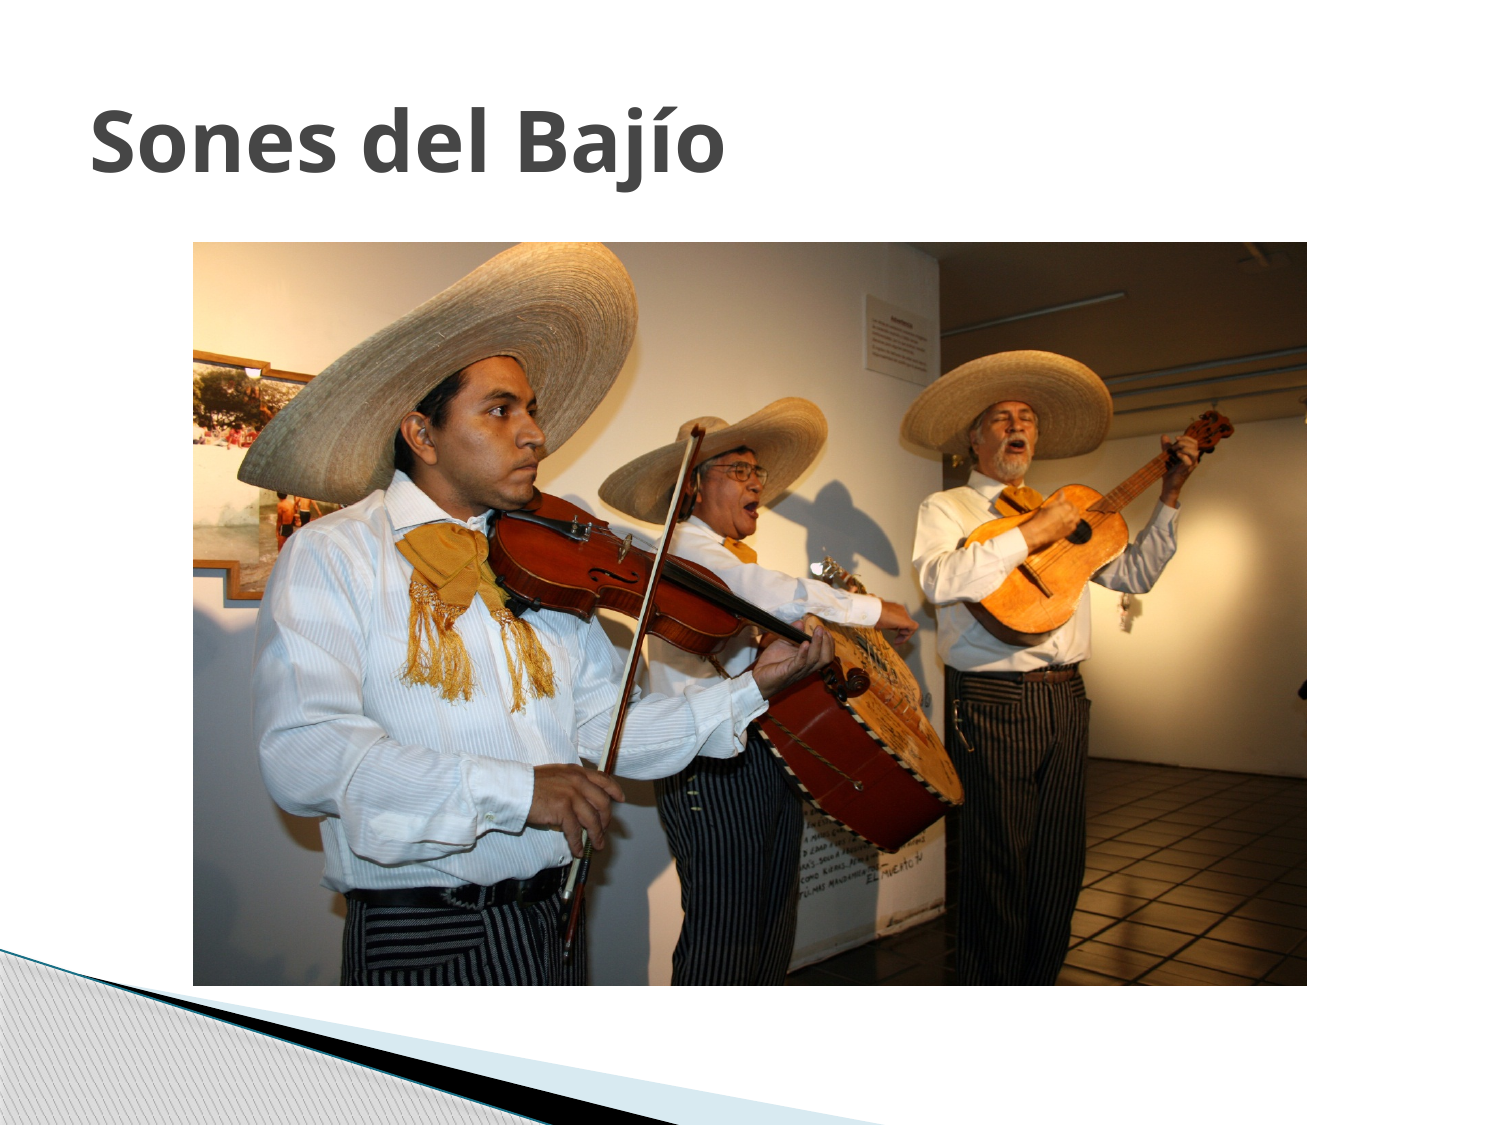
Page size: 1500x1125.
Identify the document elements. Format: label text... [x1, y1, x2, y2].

title Sones del Bajío [75, 45, 1425, 233]
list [192, 242, 1308, 986]
